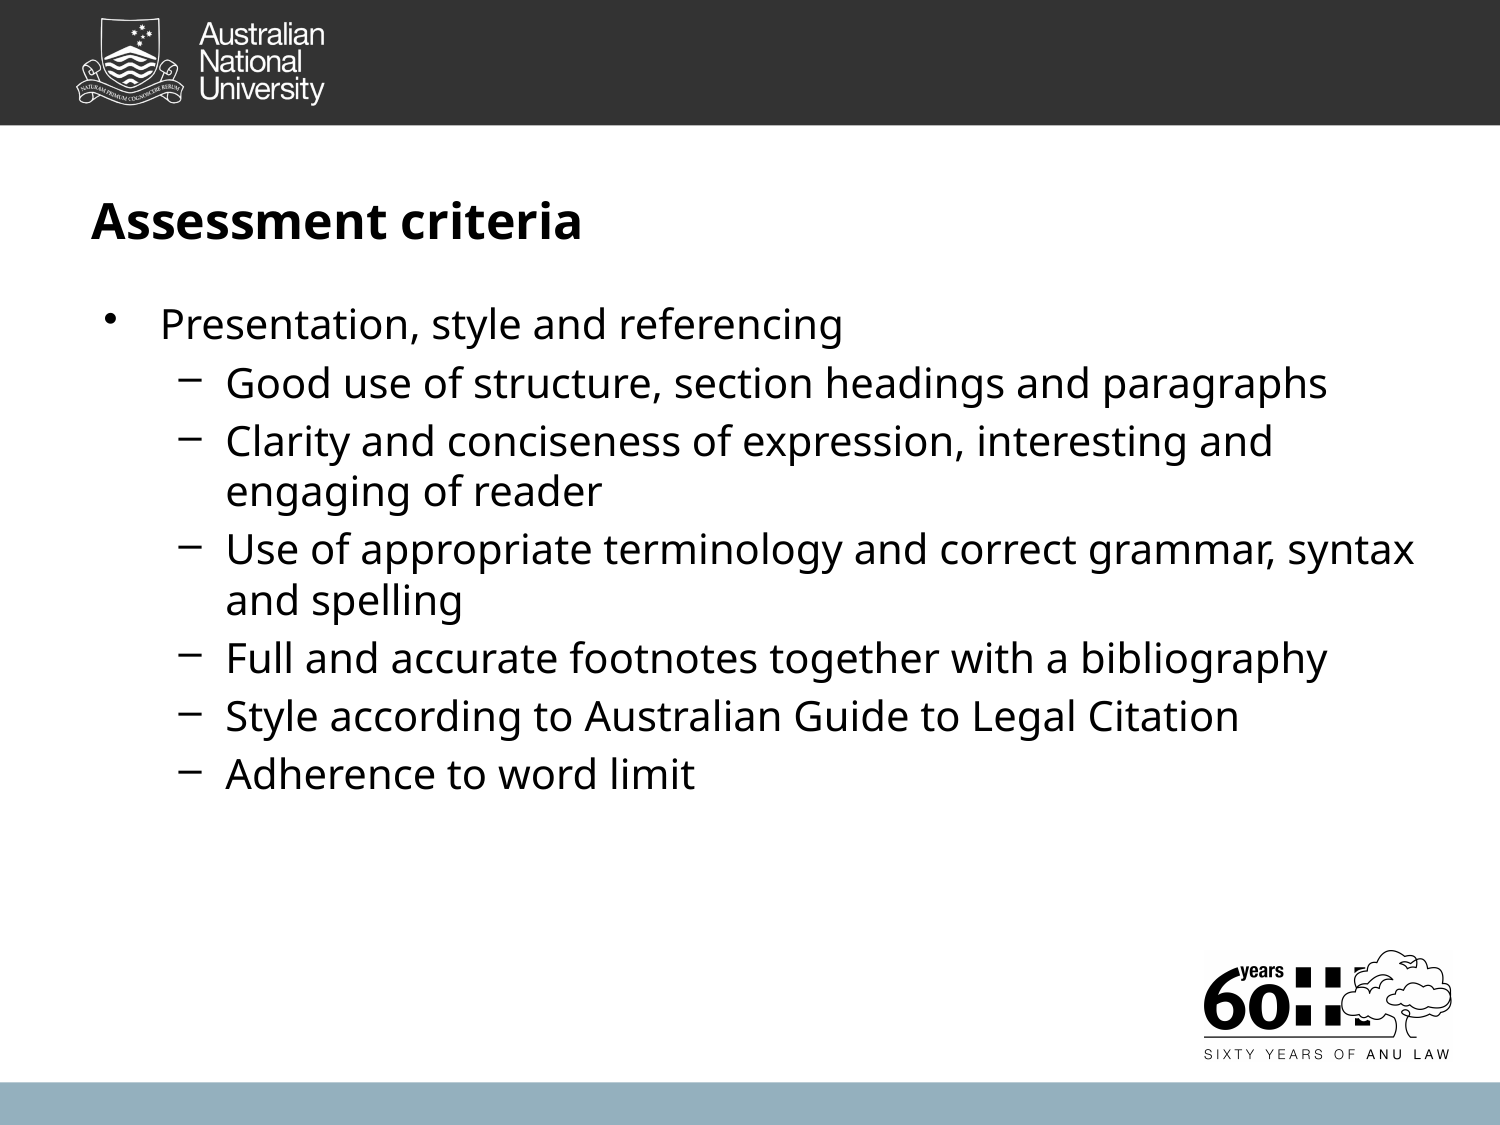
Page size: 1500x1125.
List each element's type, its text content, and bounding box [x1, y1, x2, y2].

title Assessment criteria [76, 125, 1427, 313]
list Presentation, style and referencing Good use of structure, section headings and paragraphs Clarity and conciseness of expression, interesting and engaging of reader Use of appropriate terminology and correct grammar, syntax and spelling Full and accurate footnotes together with a bibliography Style according to Australian Guide to Legal Citation Adherence to word limit [88, 290, 1447, 790]
picture [76, 18, 325, 106]
picture [1204, 950, 1453, 1062]
